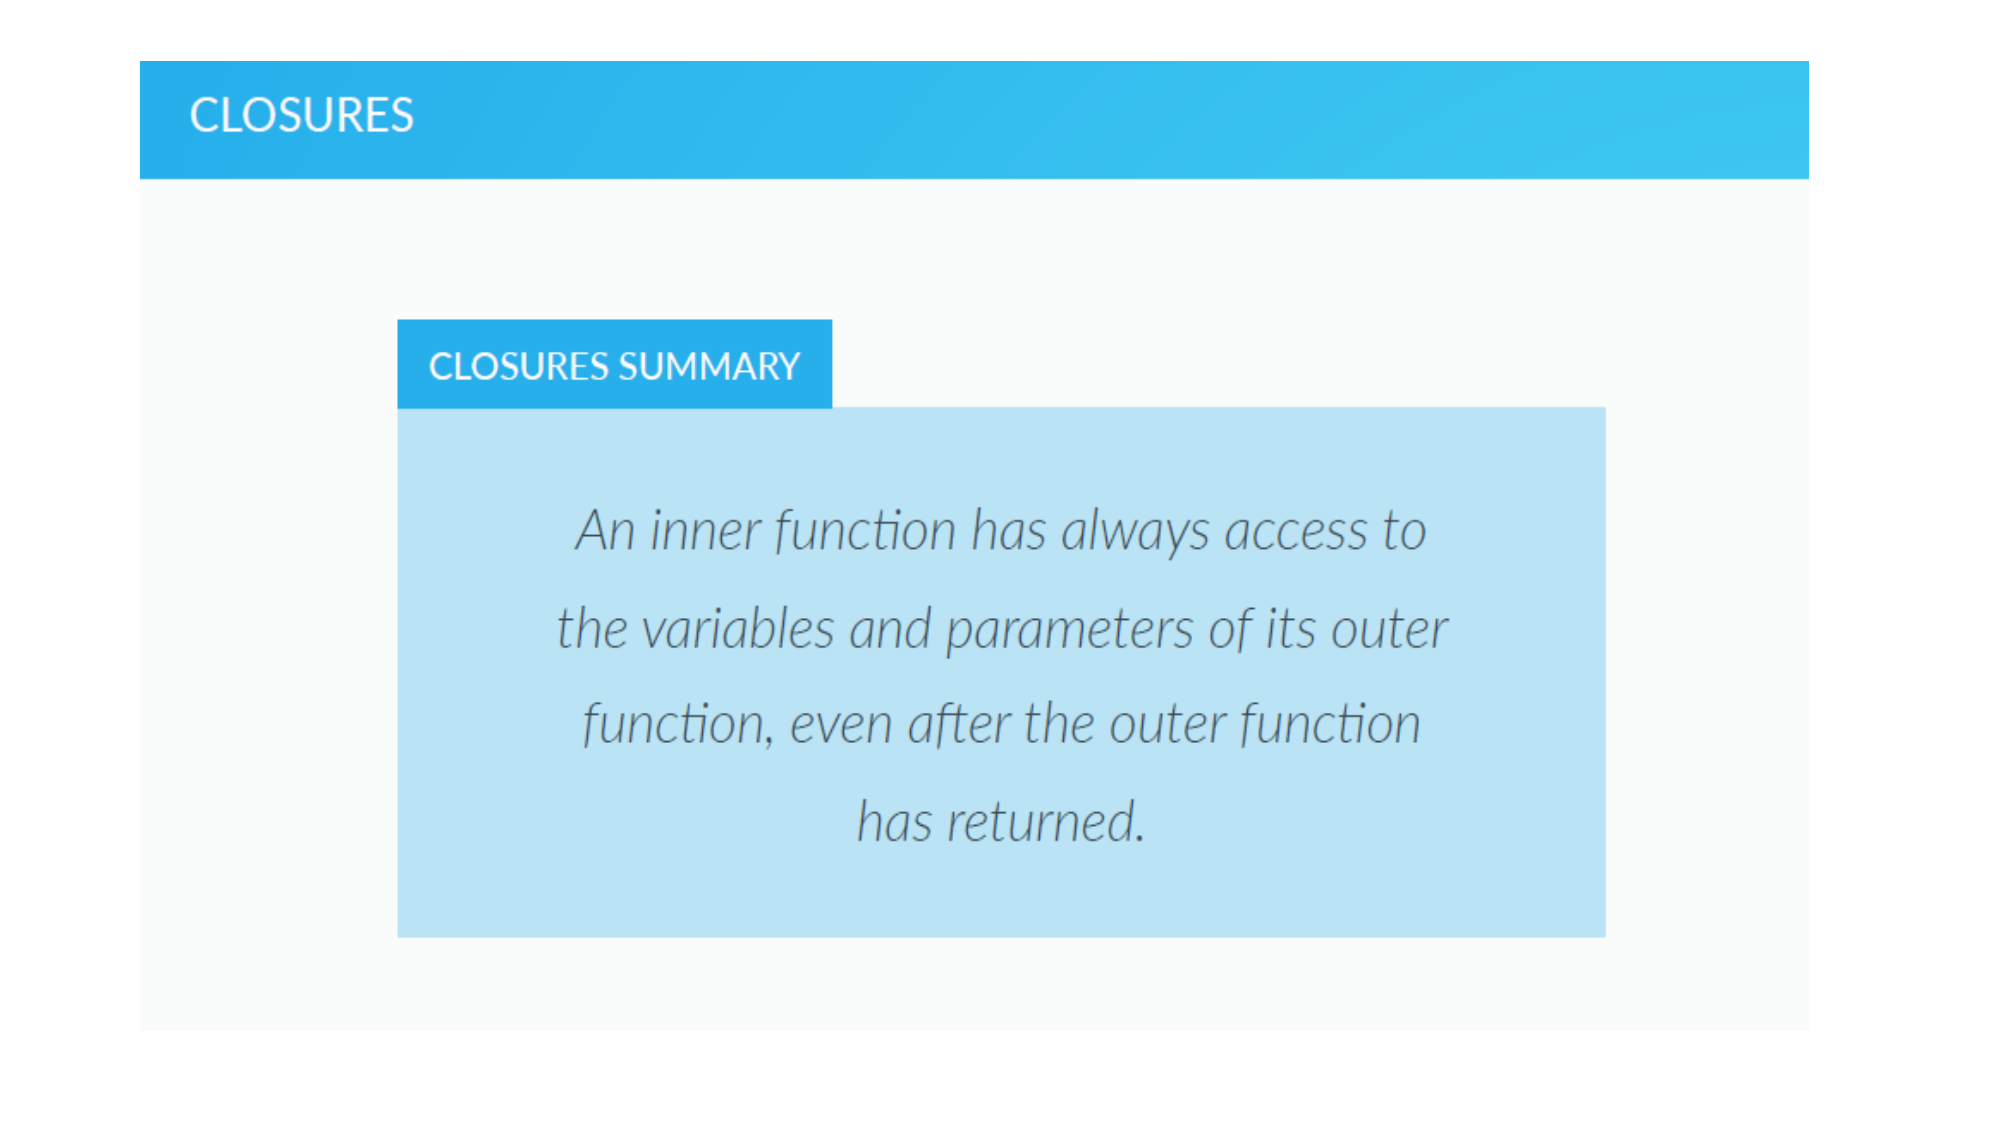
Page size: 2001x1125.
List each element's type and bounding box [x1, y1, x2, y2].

list [140, 61, 1809, 1031]
